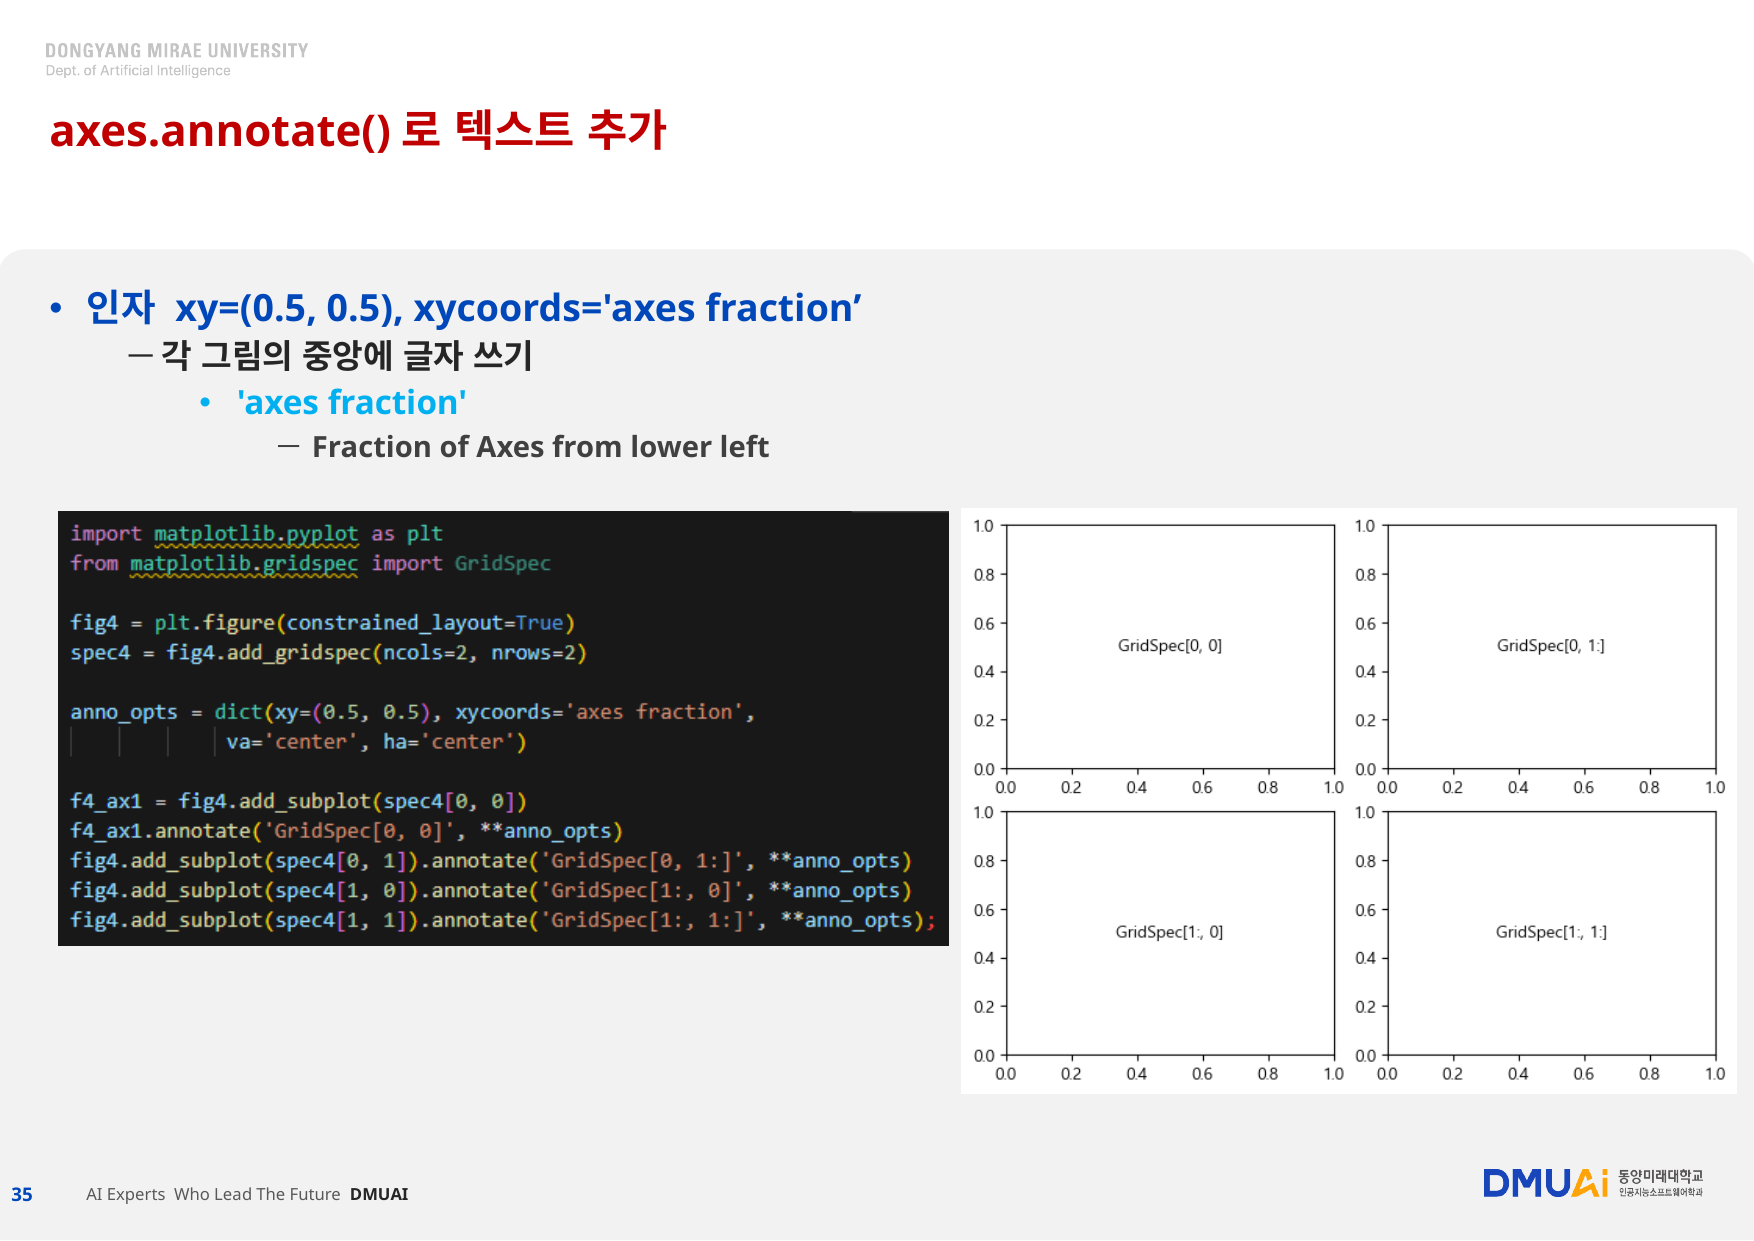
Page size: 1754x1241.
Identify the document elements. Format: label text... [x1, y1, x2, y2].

title axes.annotate()로 텍스트 추가 [34, 101, 1754, 157]
picture [46, 43, 308, 78]
list 인자 xy=(0.5, 0.5), xycoords='axes fraction’ 각 그림의 중앙에 글자 쓰기 'axes fraction' Fraction of Axes from lower left [34, 281, 1703, 1116]
picture [960, 508, 1737, 1094]
picture [1484, 1169, 1703, 1197]
picture [58, 511, 949, 946]
